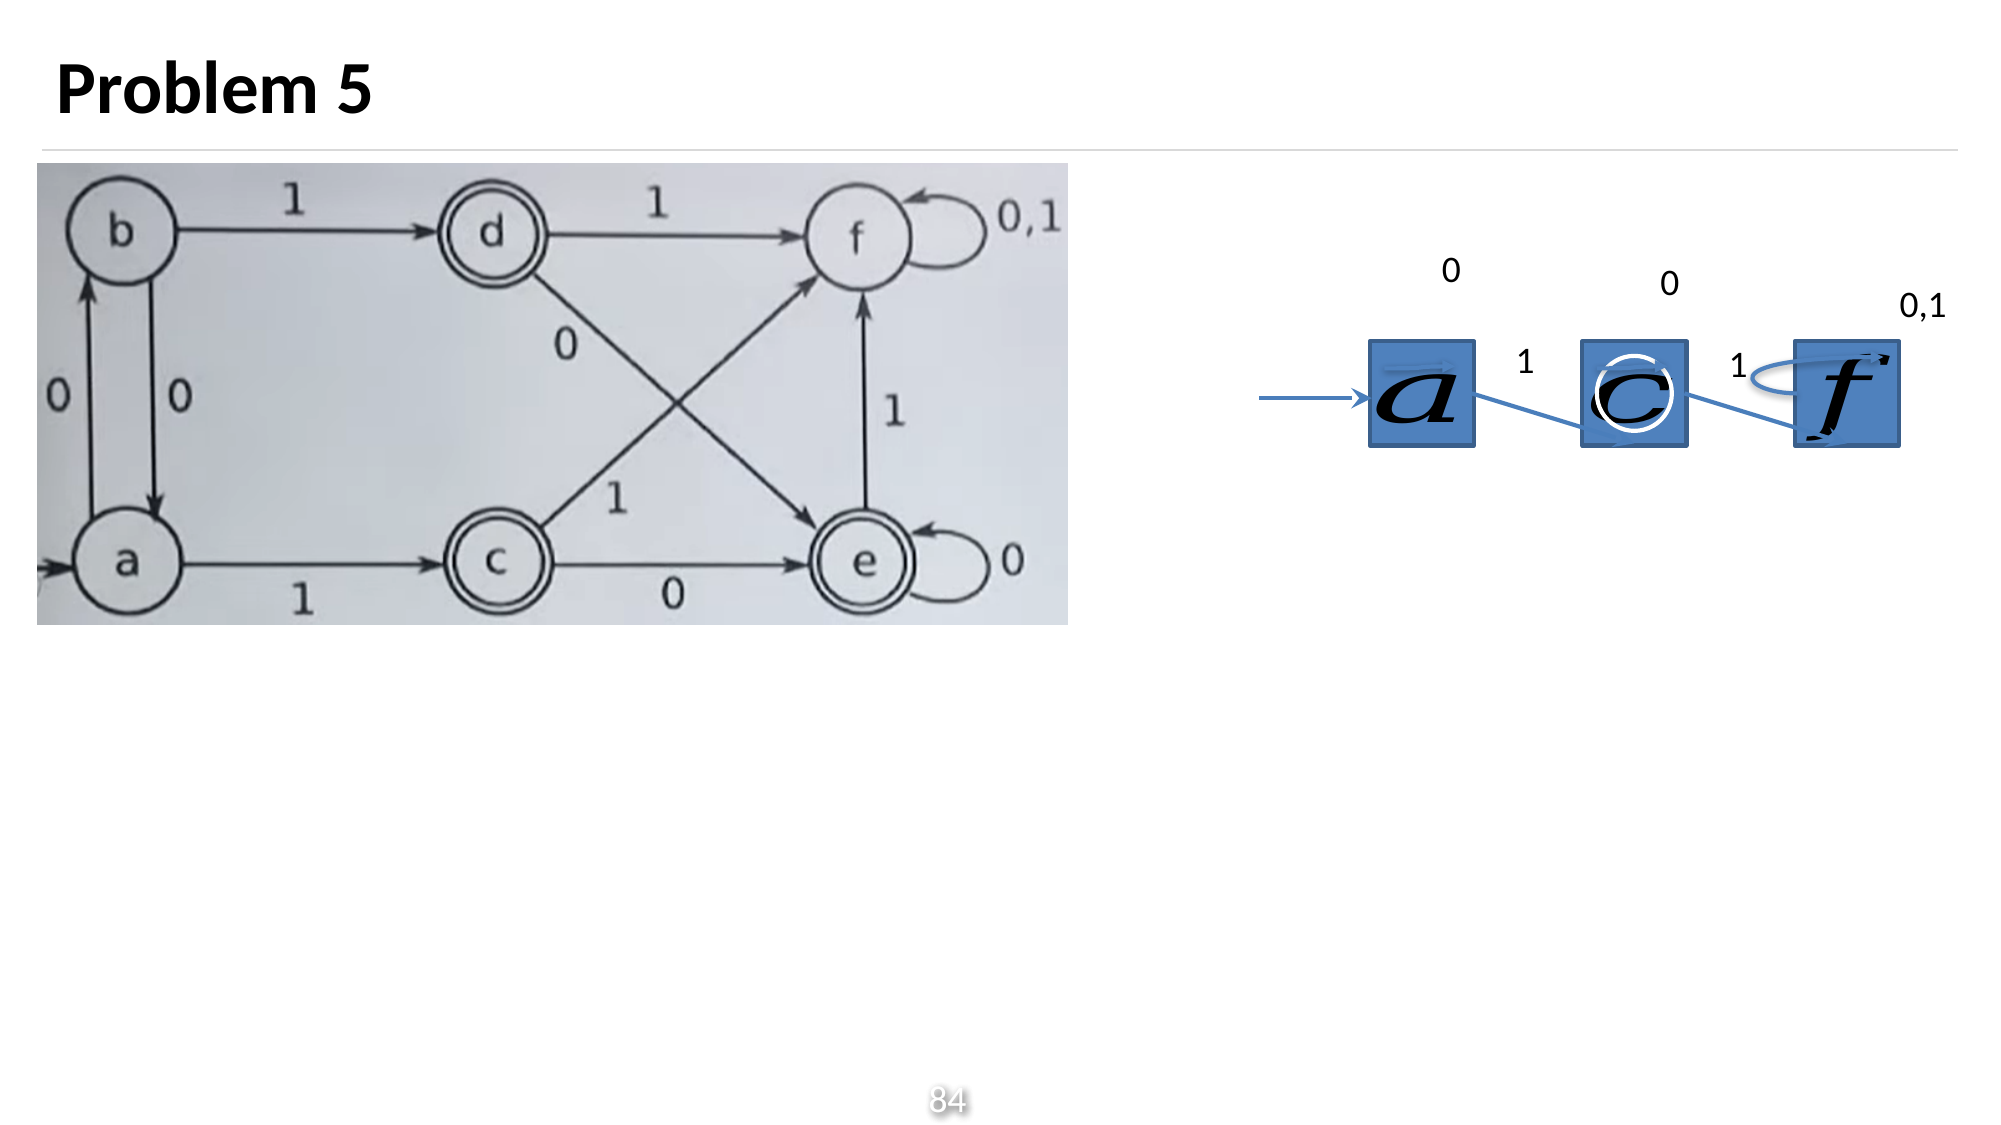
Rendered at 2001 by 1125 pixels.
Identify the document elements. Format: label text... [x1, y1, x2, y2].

text_box [1607, 354, 1625, 364]
text_box 0,1 [1884, 272, 1962, 332]
title Problem 5 [41, 17, 1959, 150]
text_box 1 [1713, 332, 1763, 392]
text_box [1846, 322, 1850, 394]
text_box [1630, 331, 1634, 403]
text_box [1638, 354, 1655, 363]
text_box 0 [1645, 250, 1695, 311]
text_box [1594, 371, 1674, 433]
picture [37, 163, 1068, 626]
text_box 0 [1427, 237, 1476, 298]
text_box 1 [1500, 328, 1550, 389]
